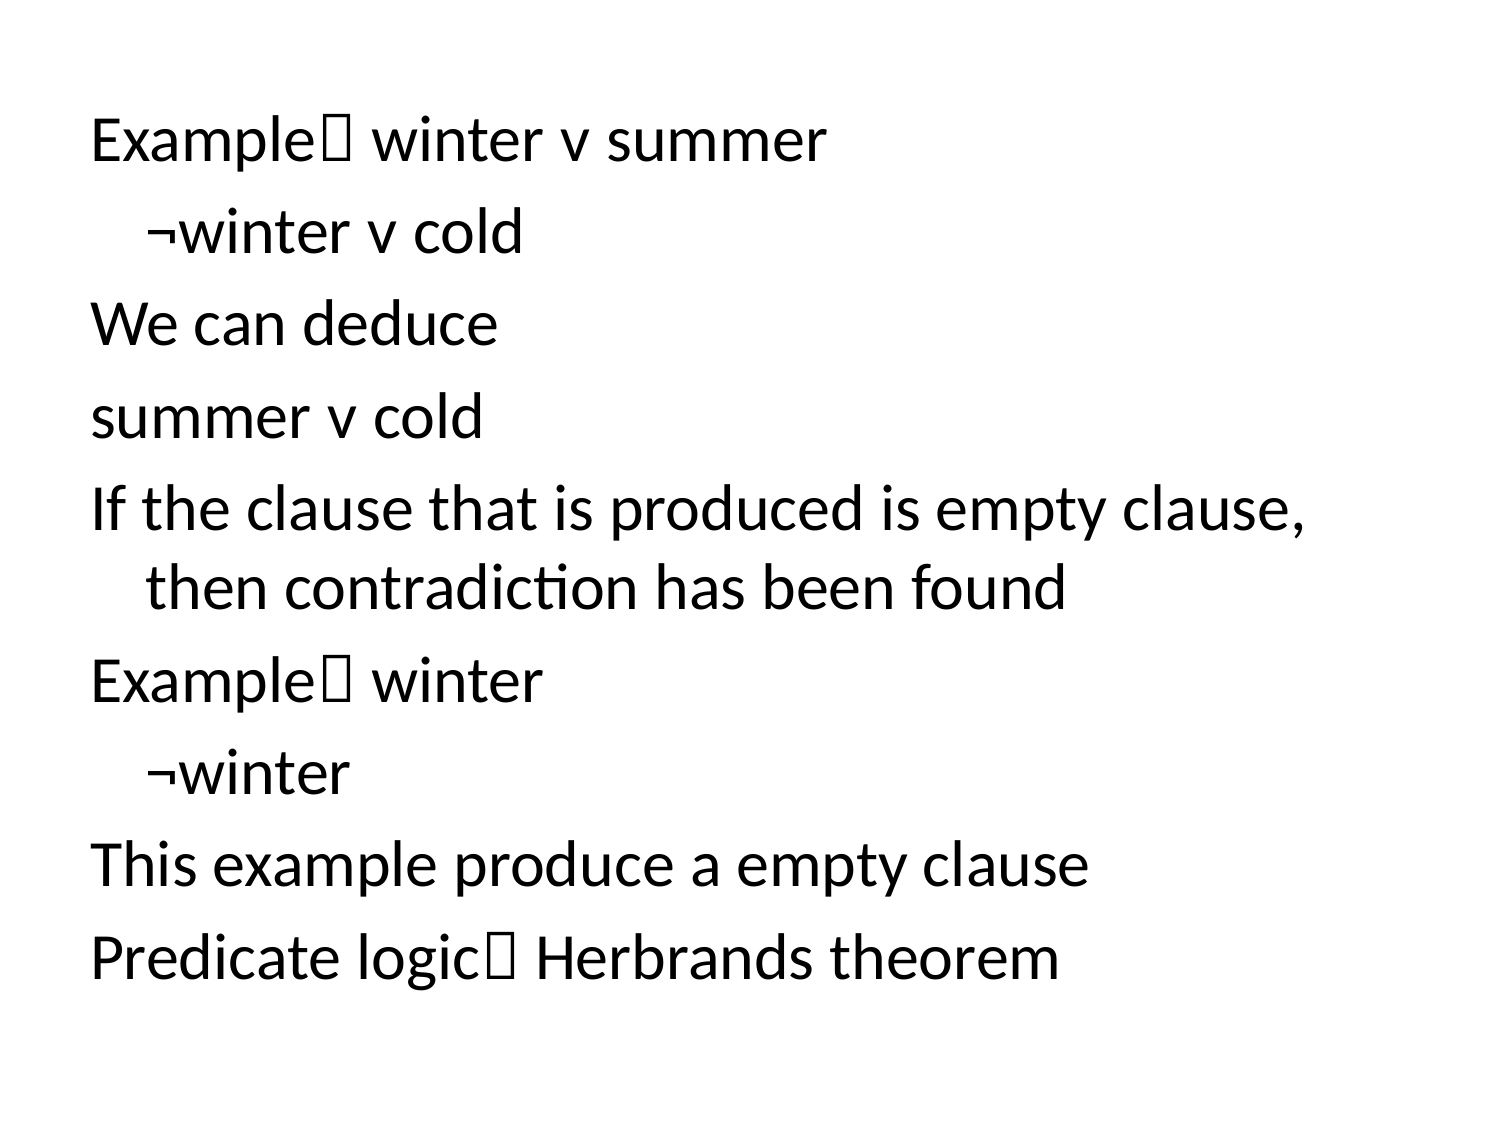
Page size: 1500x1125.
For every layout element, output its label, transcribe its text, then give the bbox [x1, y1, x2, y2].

list Example winter ᴠ summer ¬winter ᴠ cold We can deduce summer ᴠ cold If the clause that is produced is empty clause, then contradiction has been found Example winter ¬winter This example produce a empty clause Predicate logic Herbrands theorem [75, 87, 1425, 1005]
